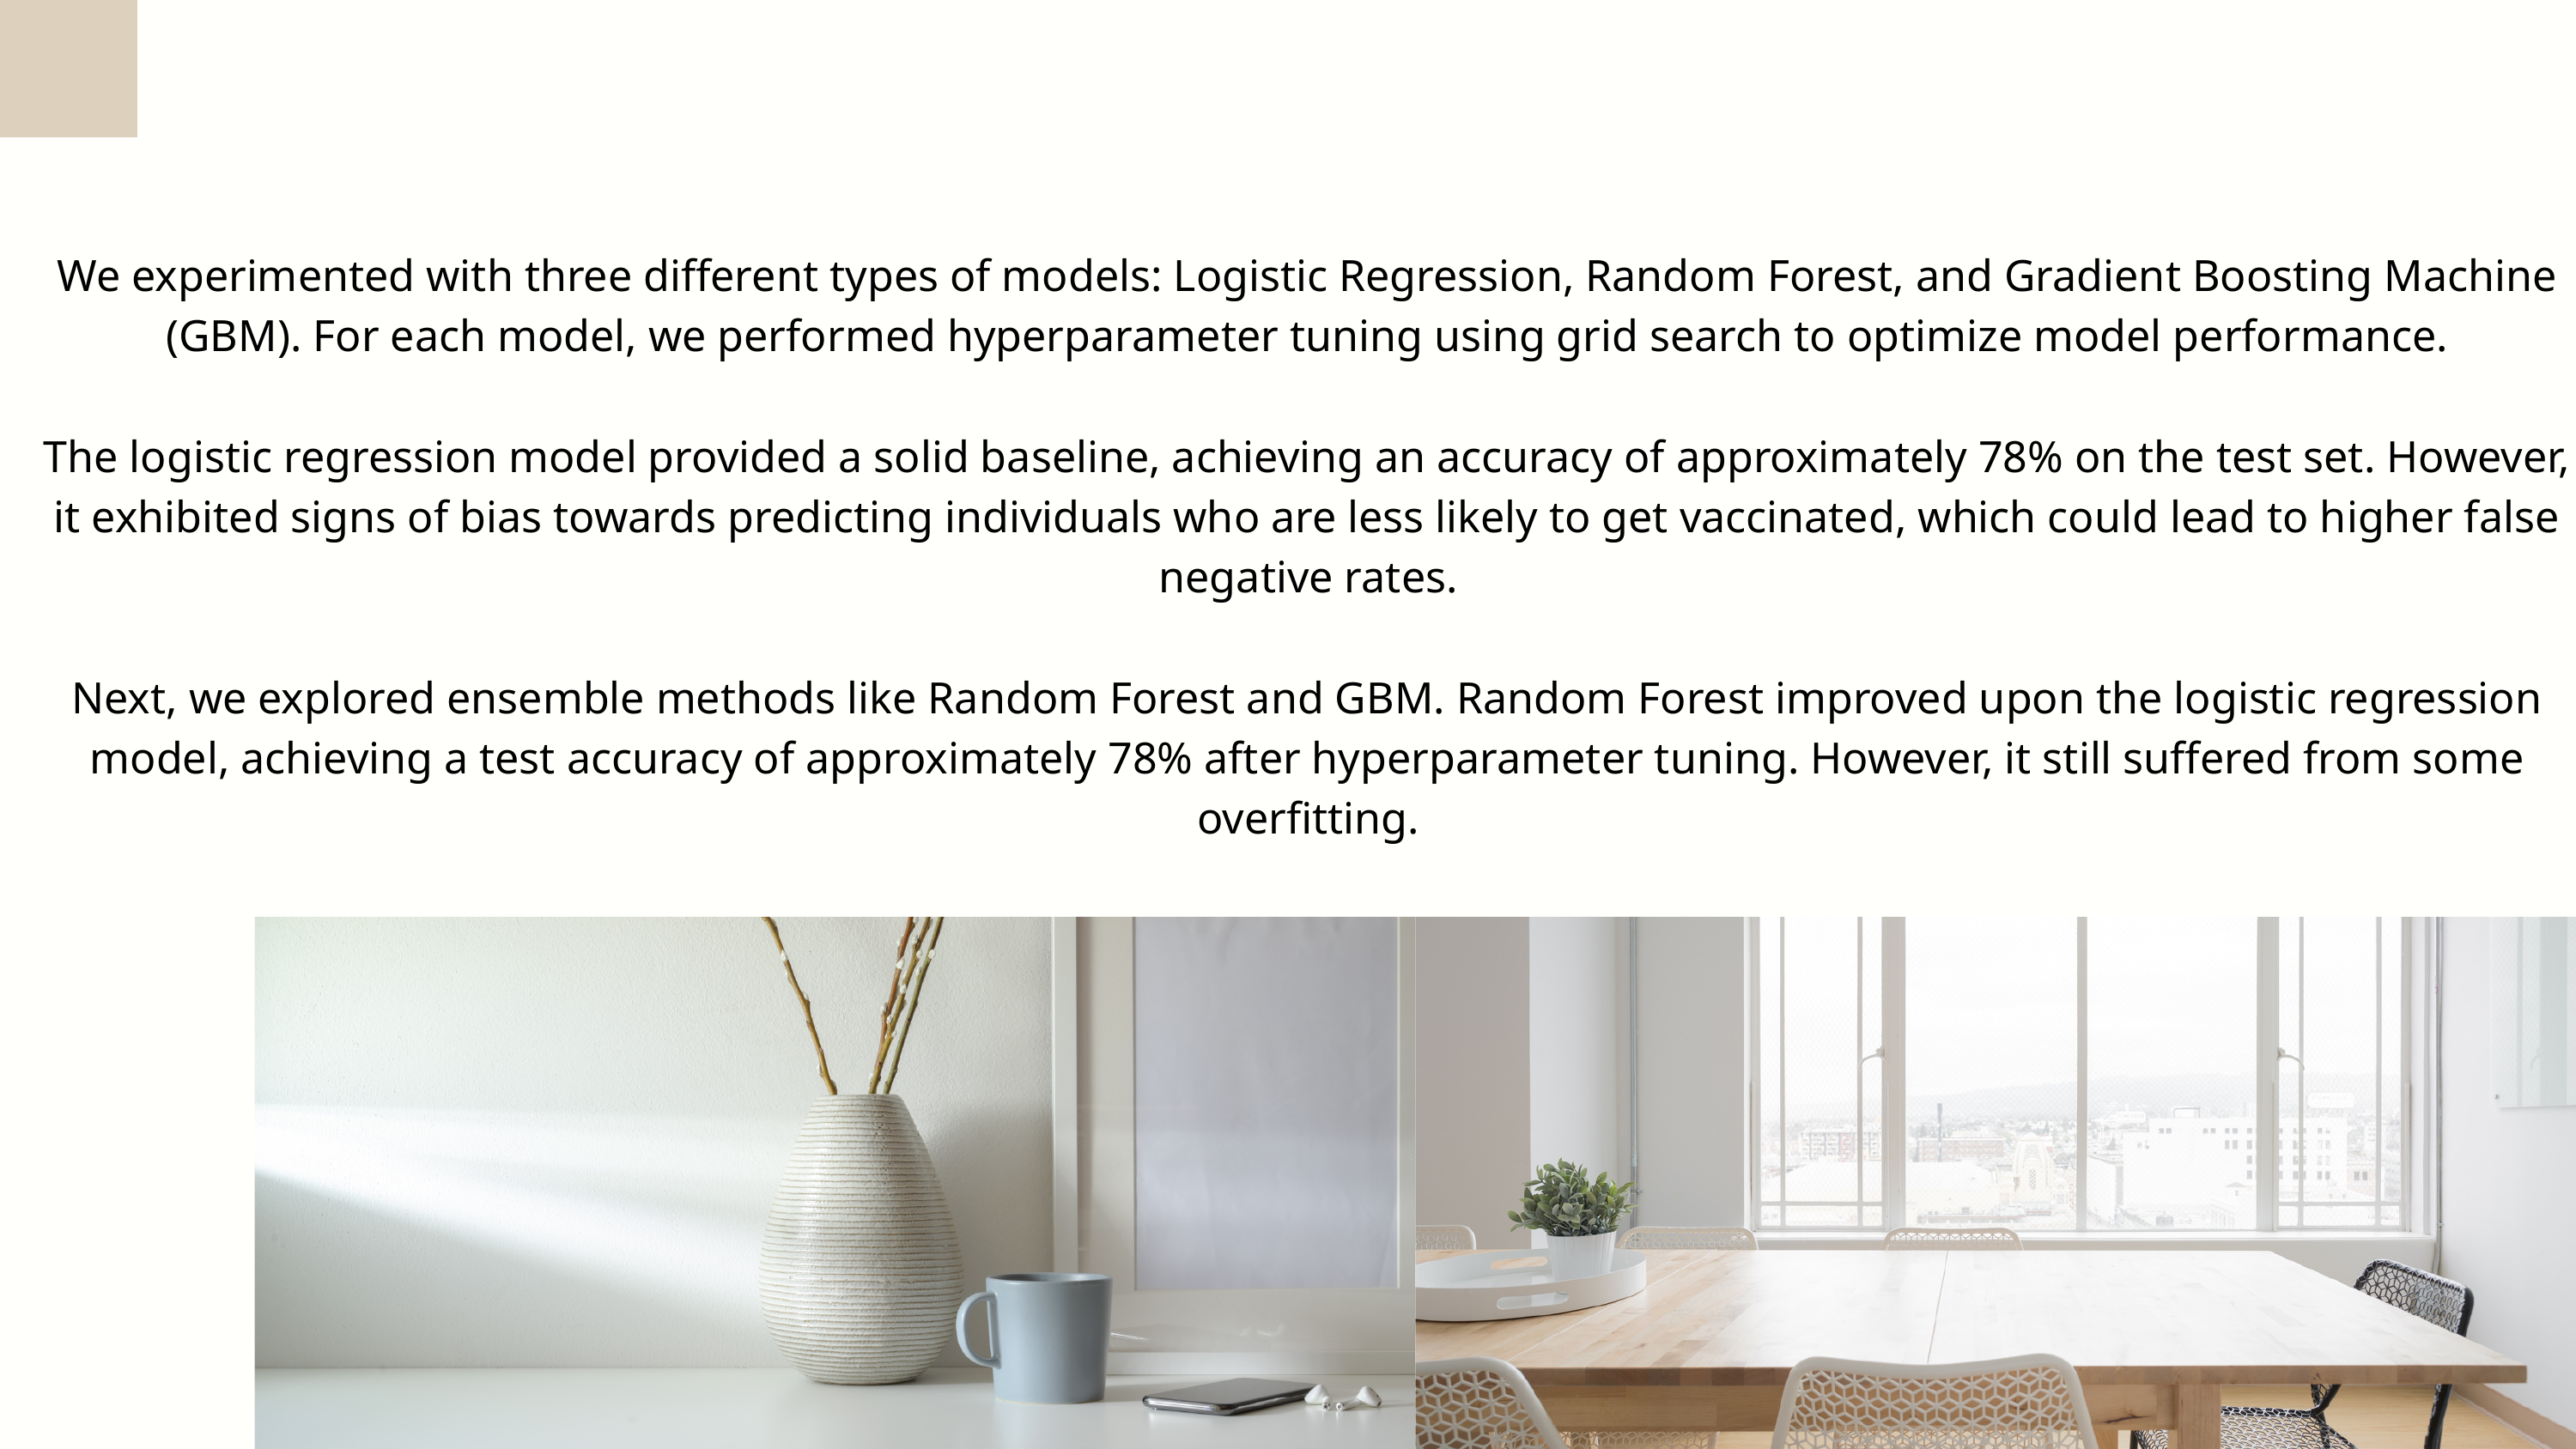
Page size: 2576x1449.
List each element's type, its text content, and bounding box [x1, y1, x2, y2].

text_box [0, 0, 138, 138]
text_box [1416, 917, 2576, 1449]
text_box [254, 917, 1416, 1449]
text_box We experimented with three different types of models: Logistic Regression, Random Forest, and Gradient Boosting Machine (GBM). For each model, we performed hyperparameter tuning using grid search to optimize model performance. The logistic regression model provided a solid baseline, achieving an accuracy of approximately 78% on the test set. However, it exhibited signs of bias towards predicting individuals who are less likely to get vaccinated, which could lead to higher false negative rates. Next, we explored ensemble methods like Random Forest and GBM. Random Forest improved upon the logistic regression model, achieving a test accuracy of approximately 78% after hyperparameter tuning. However, it still suffered from some overfitting. [41, 239, 2576, 843]
